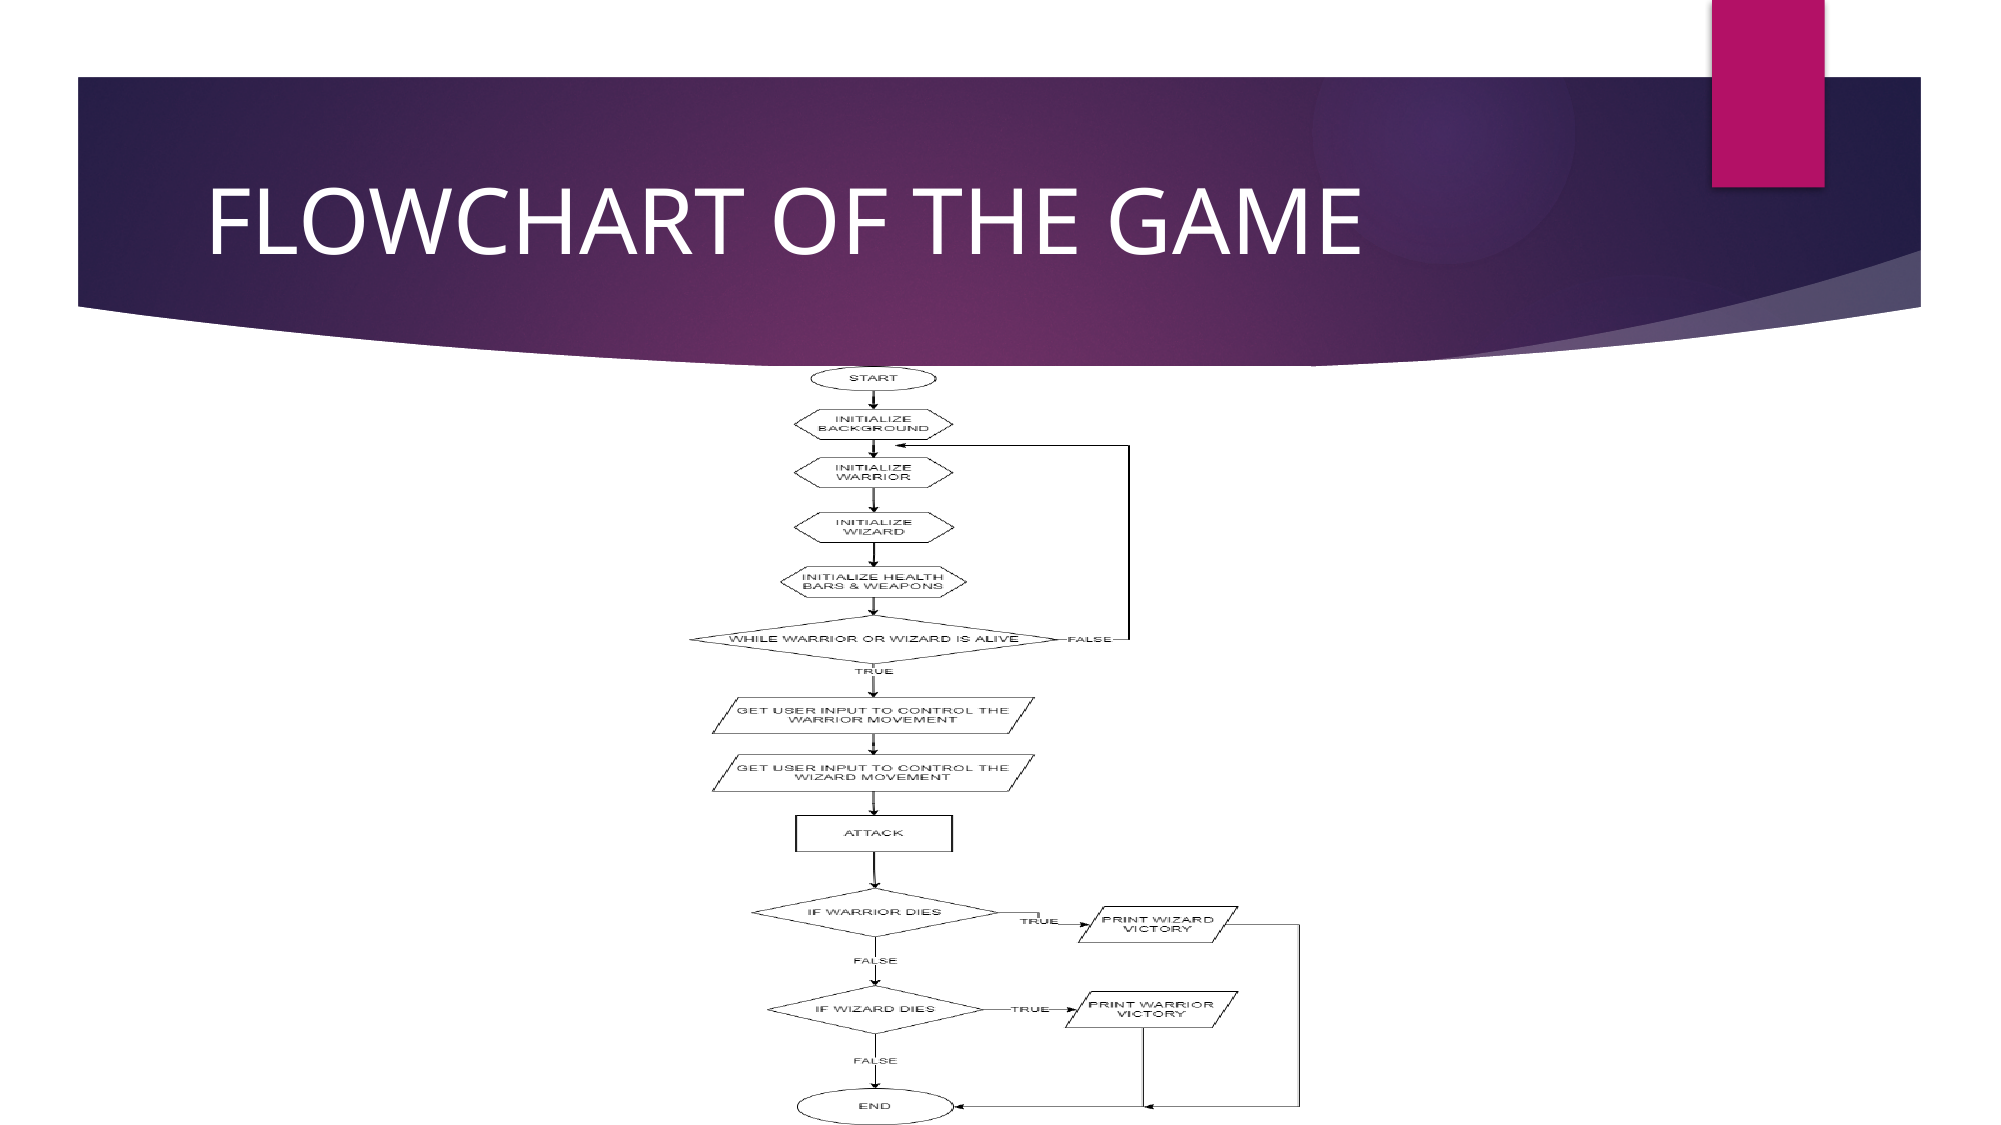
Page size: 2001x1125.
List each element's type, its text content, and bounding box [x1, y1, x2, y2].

picture [688, 366, 1312, 1125]
title FLOWCHART OF THE GAME [189, 159, 1627, 276]
